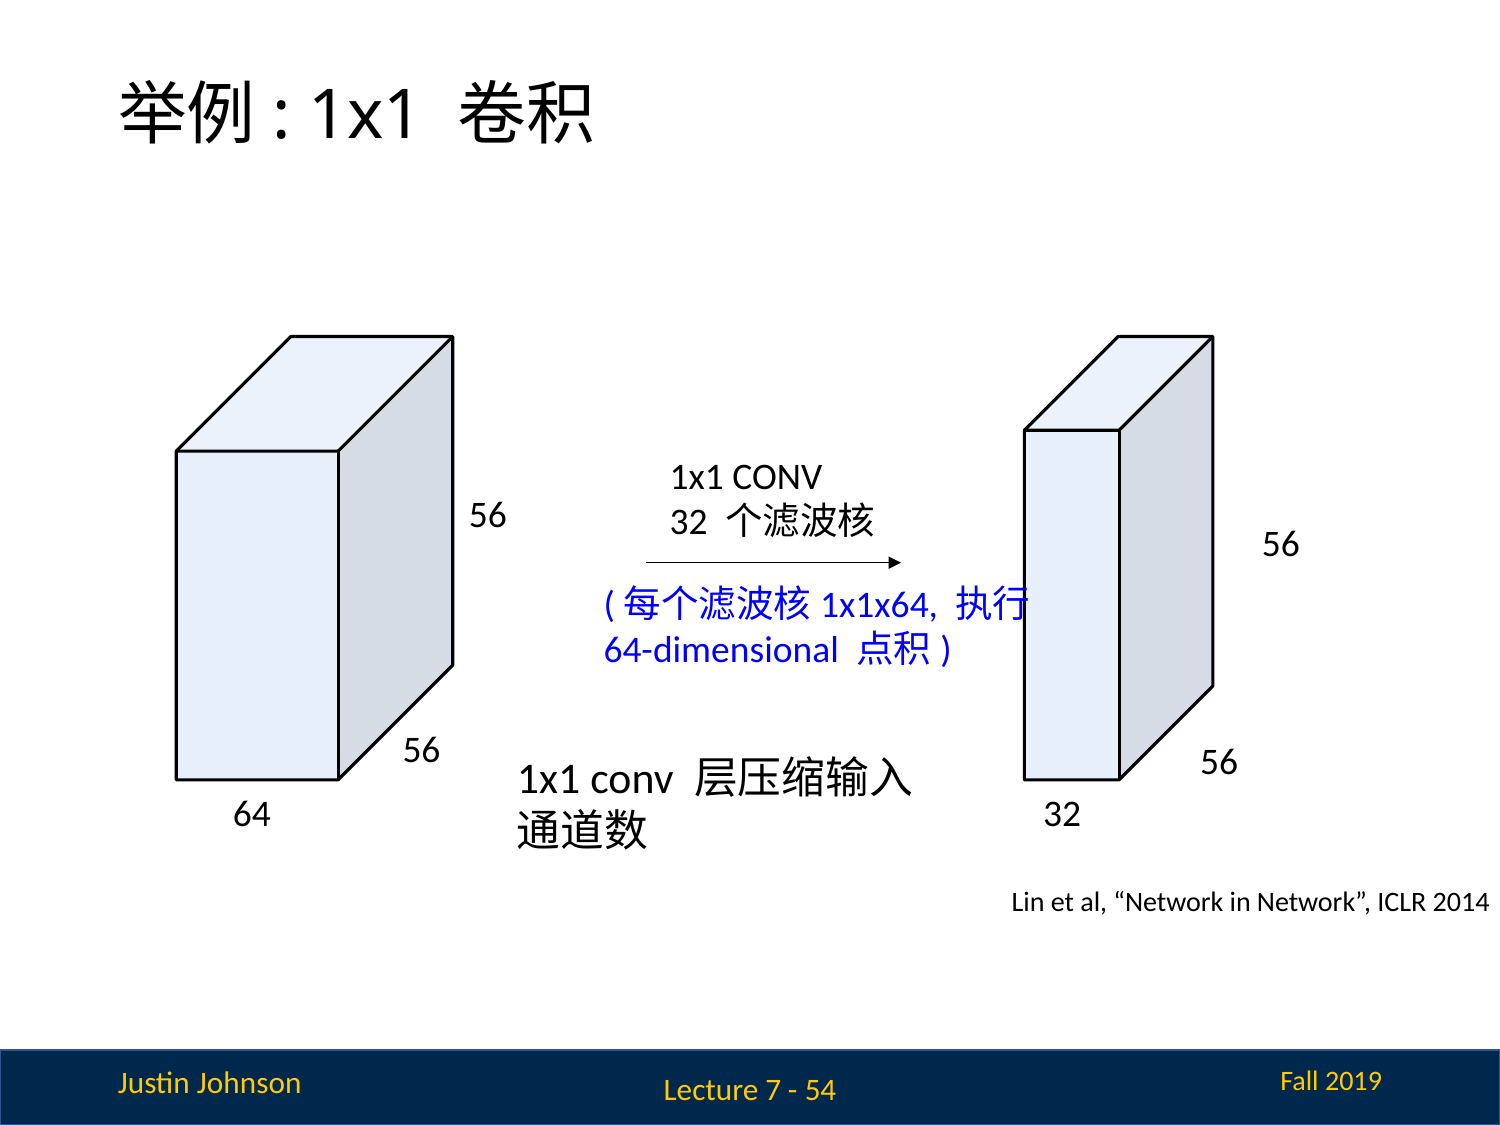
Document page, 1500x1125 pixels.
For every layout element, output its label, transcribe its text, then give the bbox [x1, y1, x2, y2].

text_box (每个滤波核1x1x64, 执行64-dimensional 点积) [588, 565, 1057, 666]
text_box Lin et al, “Network in Network”, ICLR 2014 [996, 876, 1500, 925]
text_box 56 [387, 710, 467, 768]
text_box 32 [1028, 773, 1108, 832]
text_box [1024, 336, 1213, 780]
text_box 56 [1246, 503, 1326, 562]
text_box [176, 336, 453, 780]
text_box 56 [1185, 722, 1265, 780]
title 举例: 1x1 卷积 [103, 59, 1397, 173]
text_box 1x1 CONV 32 个滤波核 [654, 437, 947, 508]
text_box 64 [217, 773, 298, 832]
text_box 1x1 conv 层压缩输入通道数 [502, 742, 961, 863]
slide_number Lecture 7 - 54 [547, 1057, 953, 1118]
text_box 56 [453, 474, 533, 532]
